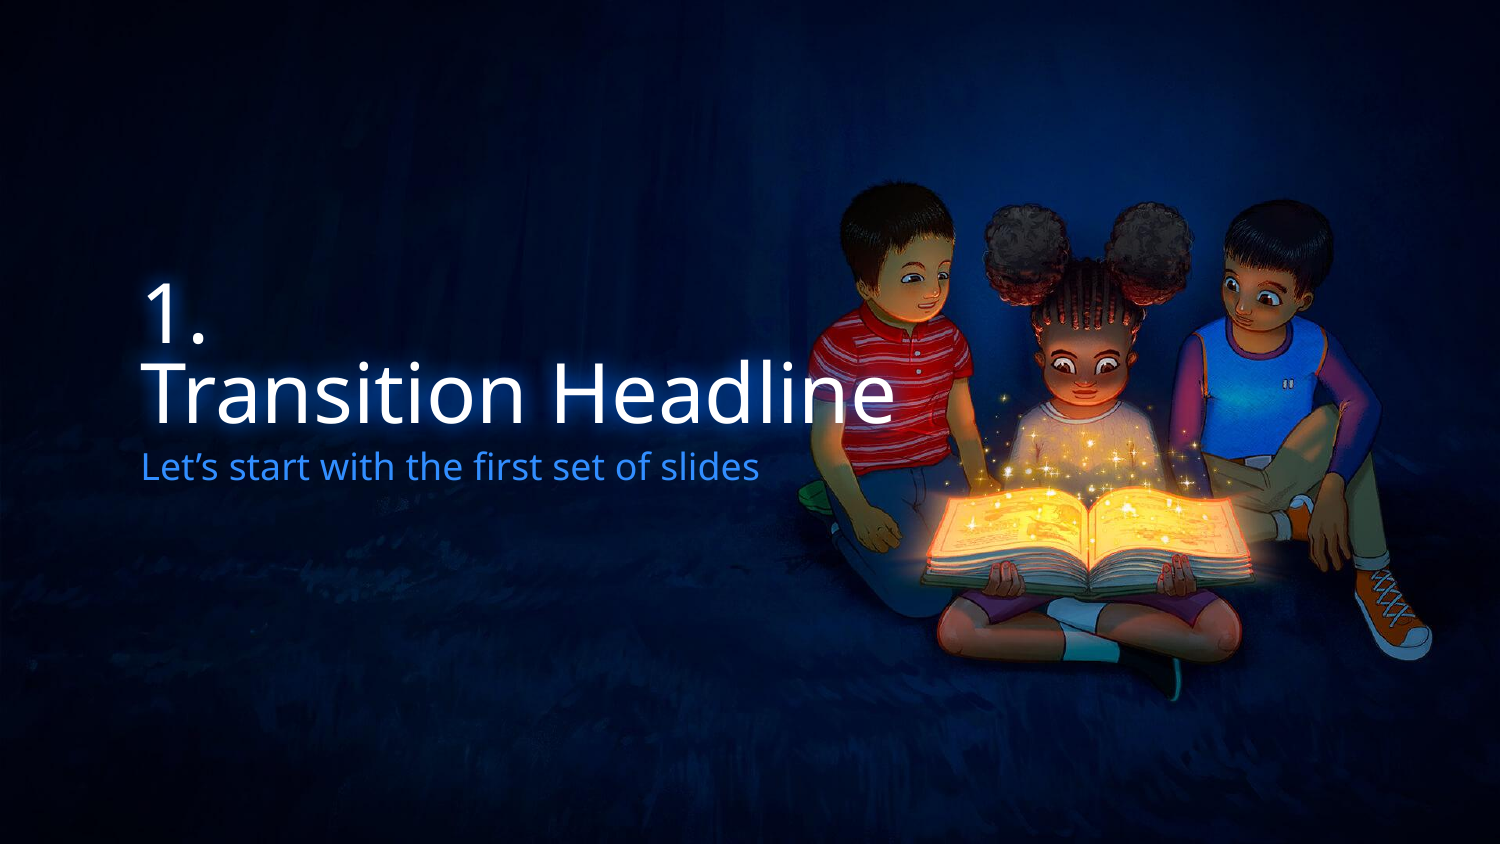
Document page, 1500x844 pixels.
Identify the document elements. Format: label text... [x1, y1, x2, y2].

picture [0, 0, 1500, 844]
subtitle Let’s start with the first set of slides [140, 442, 916, 499]
title 1. Transition Headline [140, 358, 916, 440]
